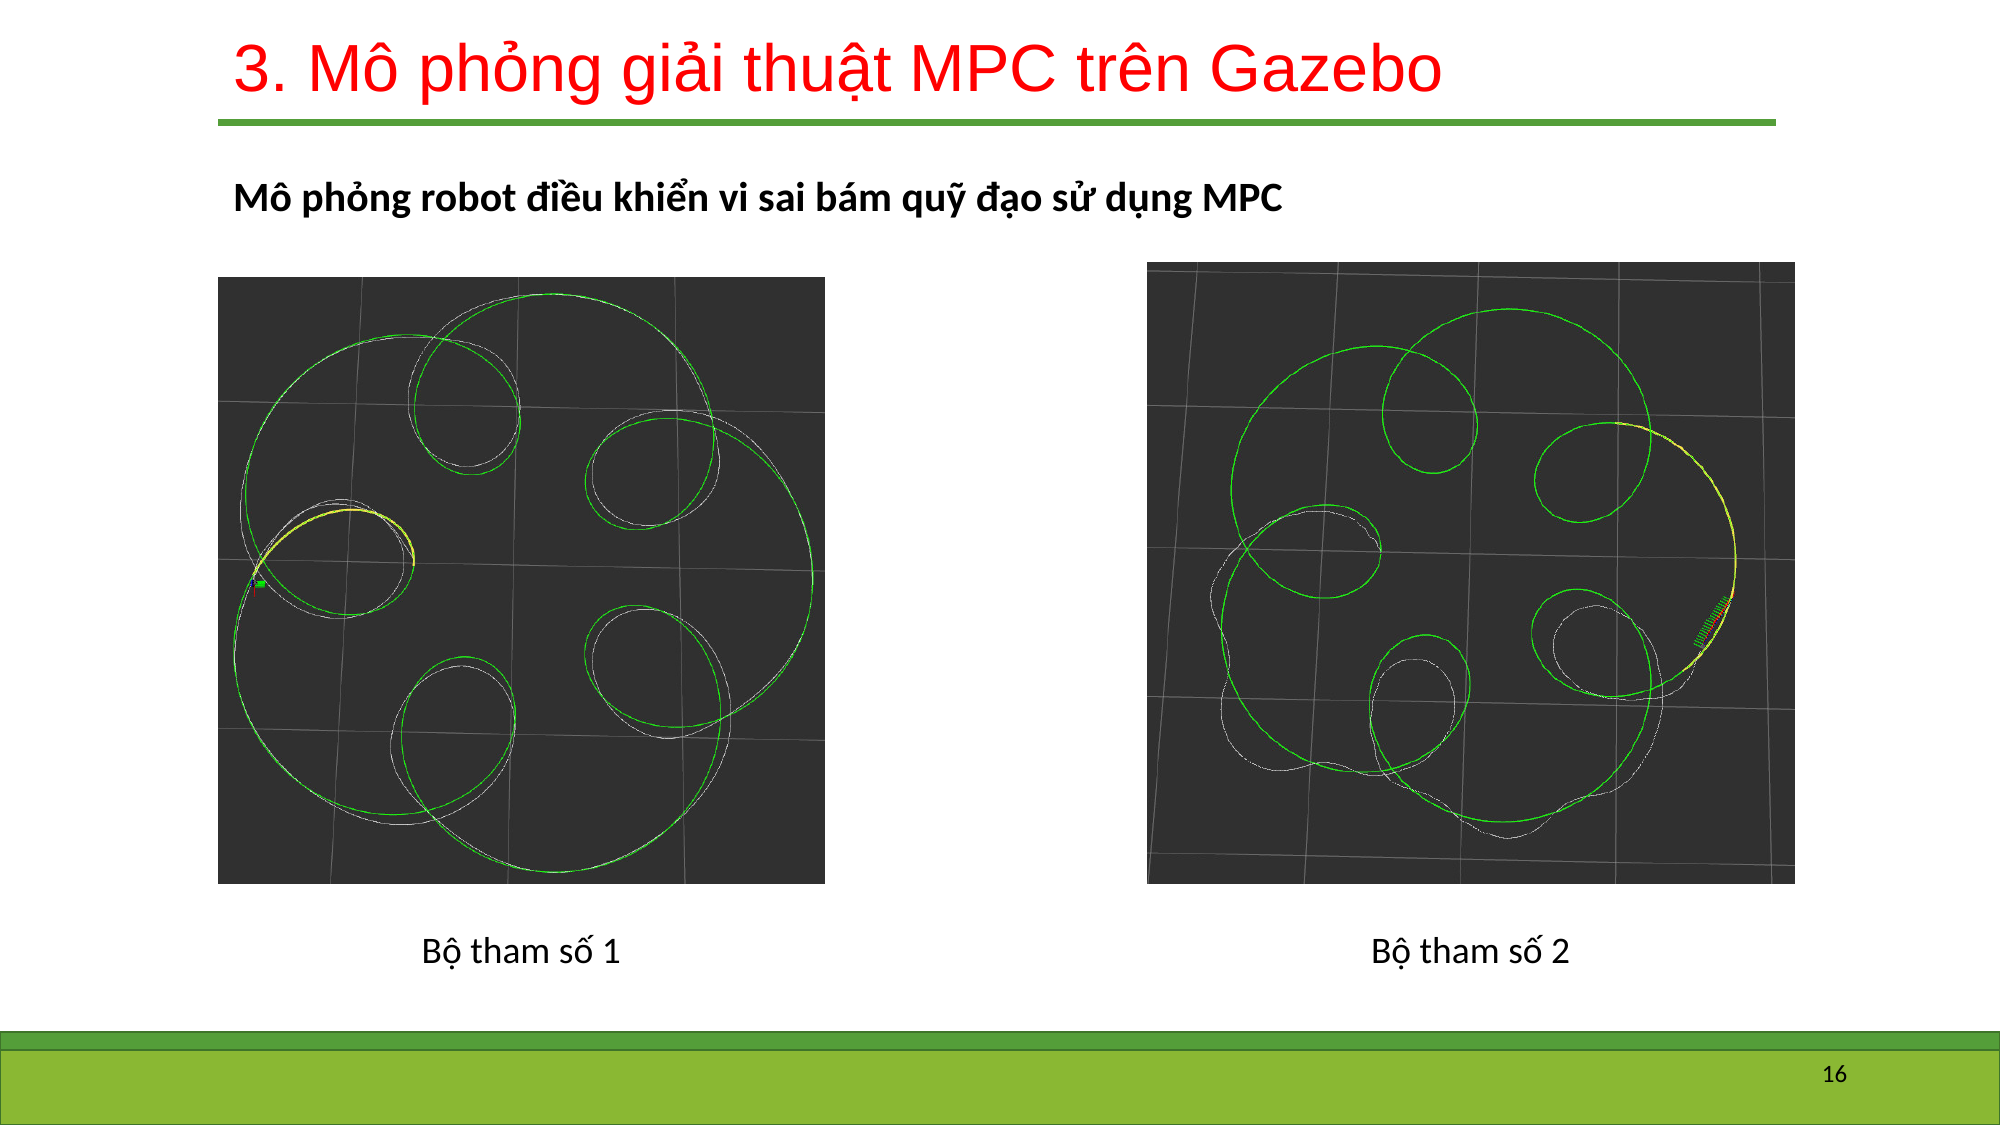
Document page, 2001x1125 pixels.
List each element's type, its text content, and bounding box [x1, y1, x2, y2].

text_box [0, 1051, 2000, 1125]
text_box [0, 1031, 2000, 1051]
picture [1147, 262, 1795, 884]
picture [218, 277, 825, 884]
text_box Bộ tham số 1 [406, 918, 637, 979]
slide_number 16 [1412, 1042, 1863, 1103]
text_box Mô phỏng robot điều khiển vi sai bám quỹ đạo sử dụng MPC [218, 159, 1434, 228]
text_box Bộ tham số 2 [1356, 918, 1586, 979]
title 3. Mô phỏng giải thuật MPC trên Gazebo [218, 0, 1777, 122]
